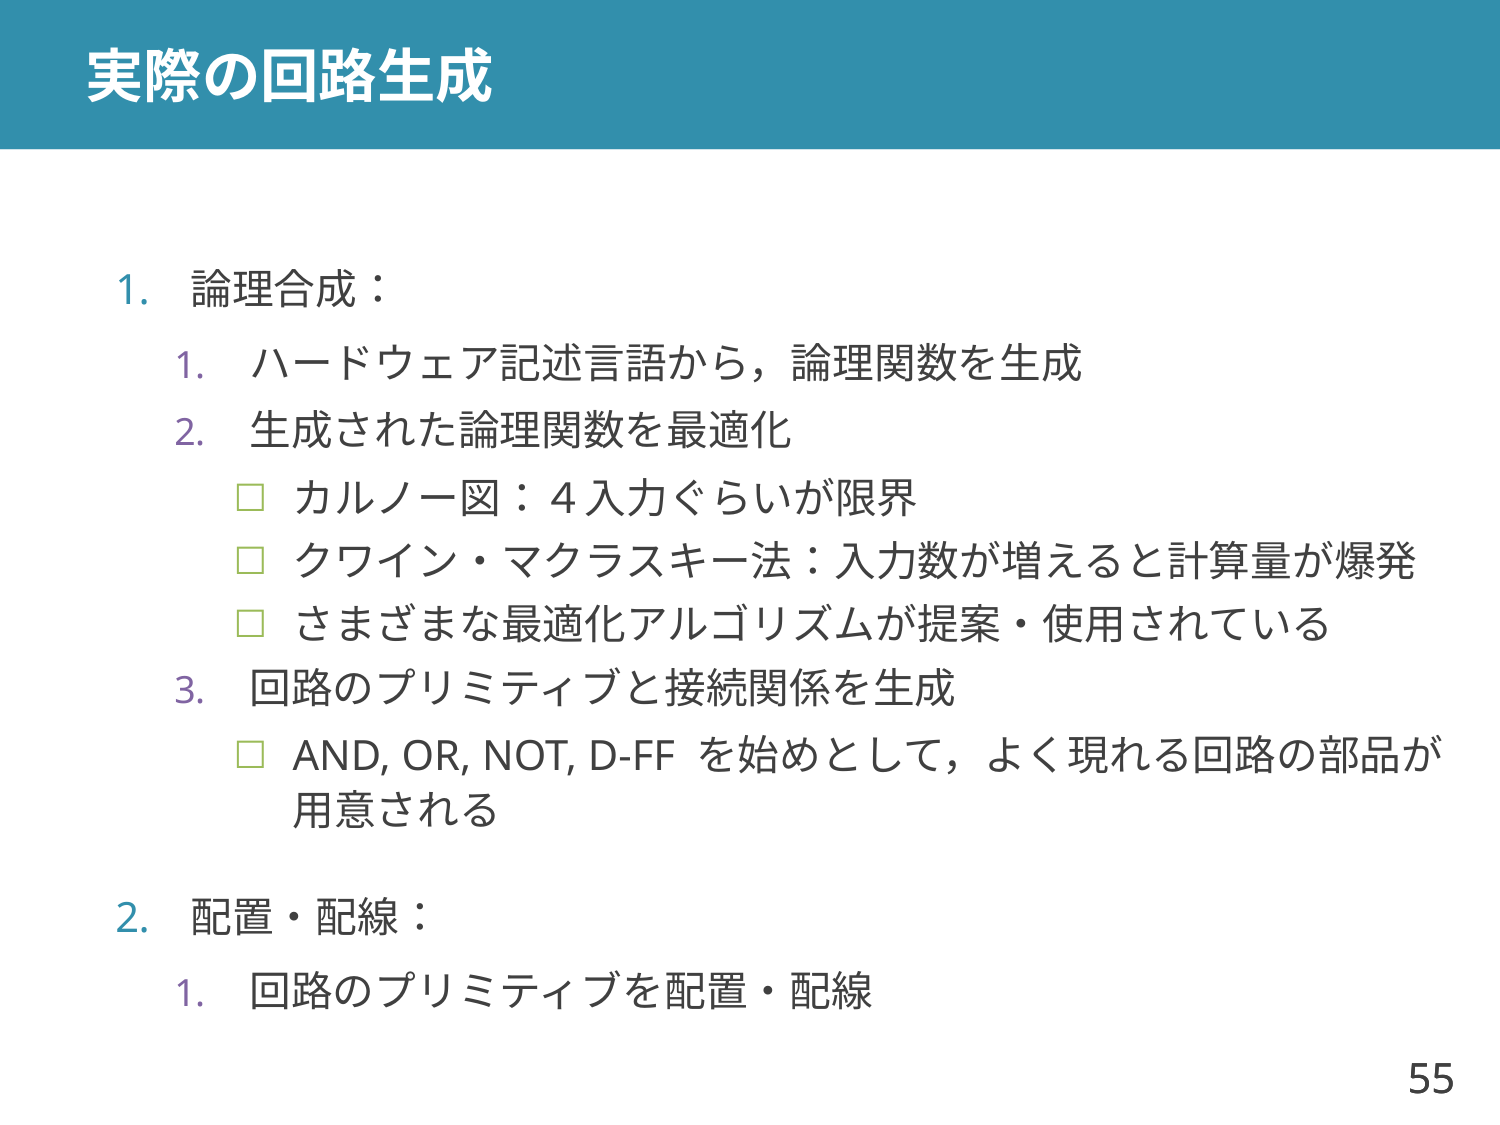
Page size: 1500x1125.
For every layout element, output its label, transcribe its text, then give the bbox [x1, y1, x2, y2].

title 実際の回路生成 [70, 0, 1500, 150]
list 論理合成： ハードウェア記述言語から，論理関数を生成 生成された論理関数を最適化 カルノー図：４入力ぐらいが限界 クワイン・マクラスキー法：入力数が増えると計算量が爆発 さまざまな最適化アルゴリズムが提案・使用されている 回路のプリミティブと接続関係を生成 AND, OR, NOT, D-FF を始めとして，よく現れる回路の部品が用意される 配置・配線： 回路のプリミティブを配置・配線 [100, 207, 1459, 1065]
